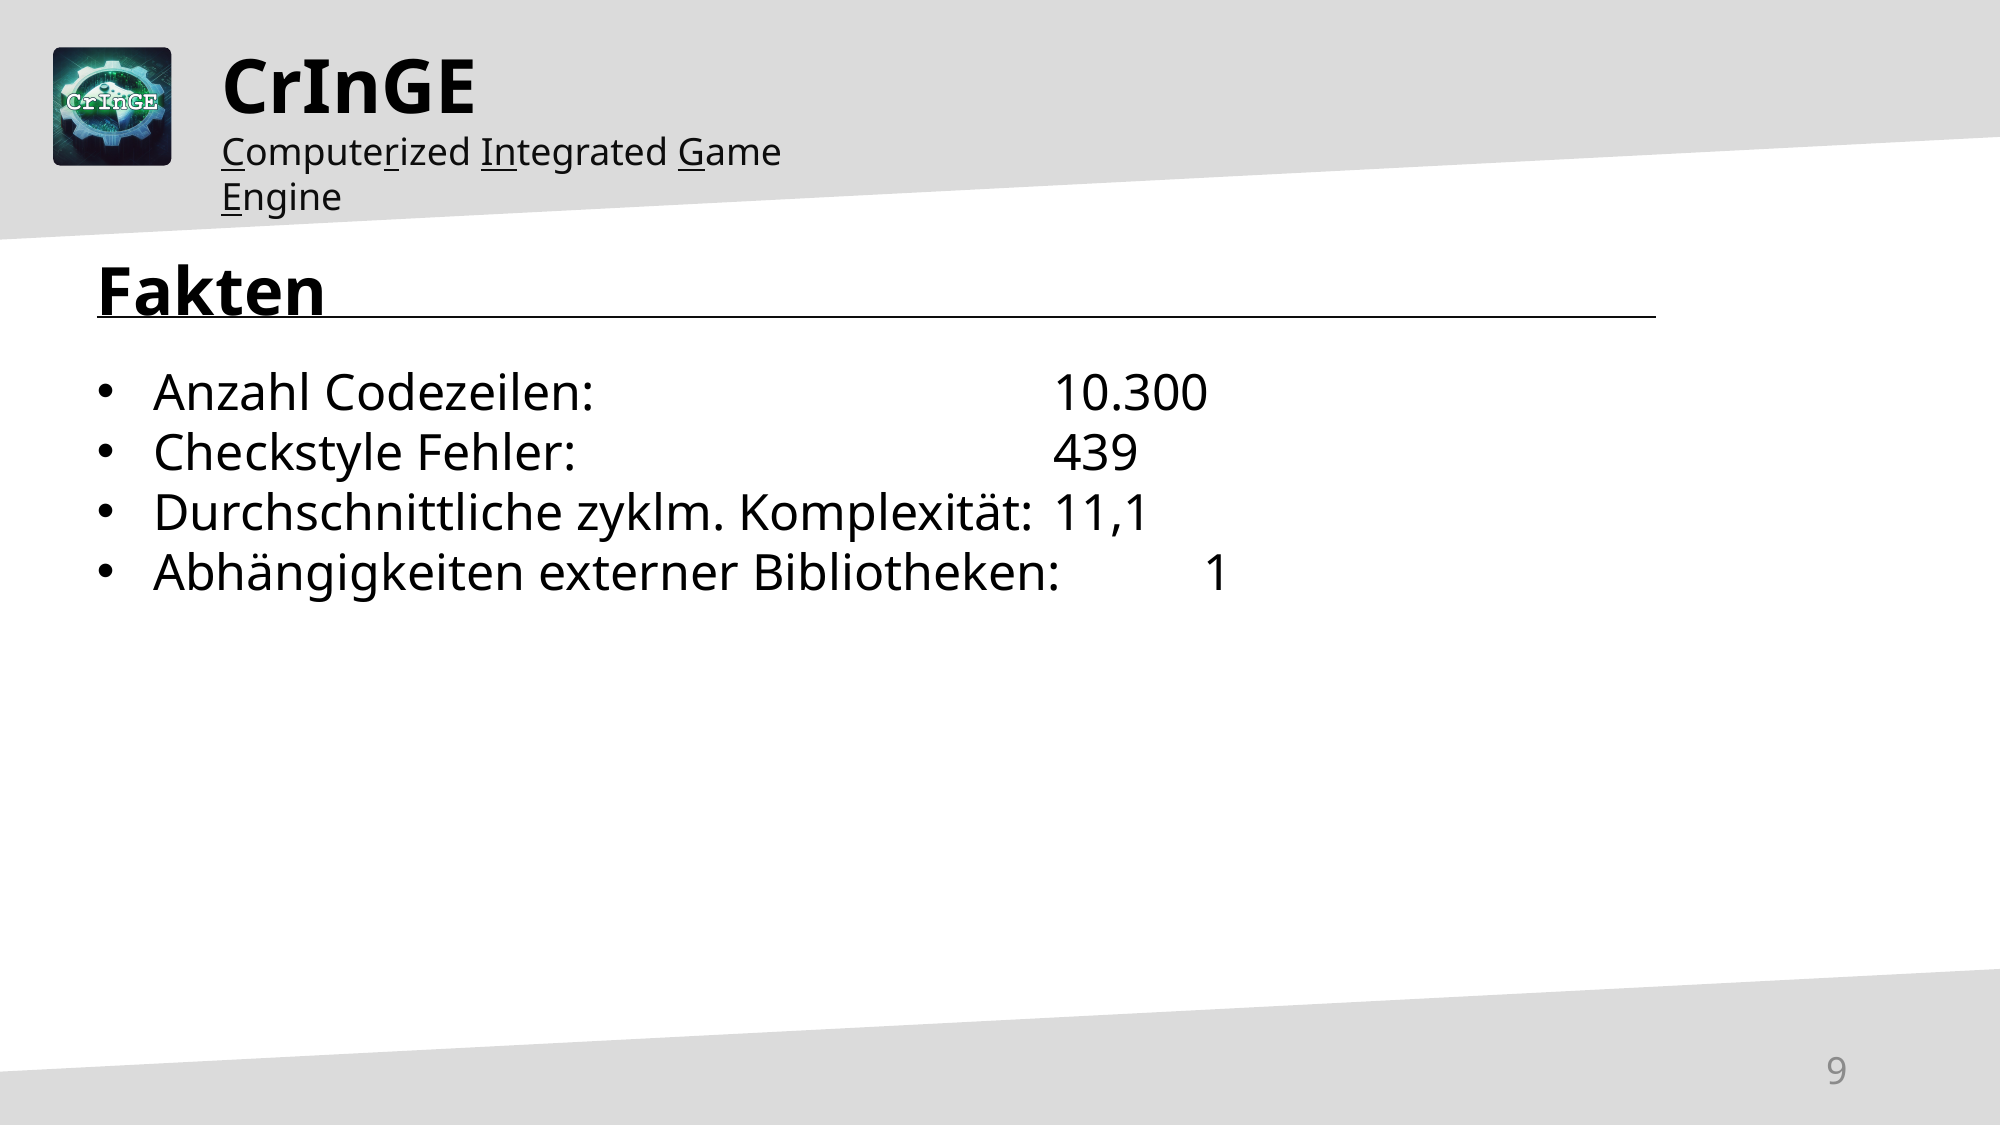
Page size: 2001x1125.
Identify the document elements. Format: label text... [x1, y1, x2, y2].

text_box Anzahl Codezeilen: 10.300 Checkstyle Fehler: 439 Durchschnittliche zyklm. Komplexität: 11,1 Abhängigkeiten externer Bibliotheken: 1 [82, 353, 1671, 609]
text_box CrInGE Computerized Integrated Game Engine [206, 30, 846, 226]
text_box [0, 967, 2000, 1125]
text_box [0, 0, 2000, 241]
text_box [82, 240, 1671, 337]
text_box [53, 47, 172, 166]
slide_number 9 [1412, 1042, 1863, 1103]
